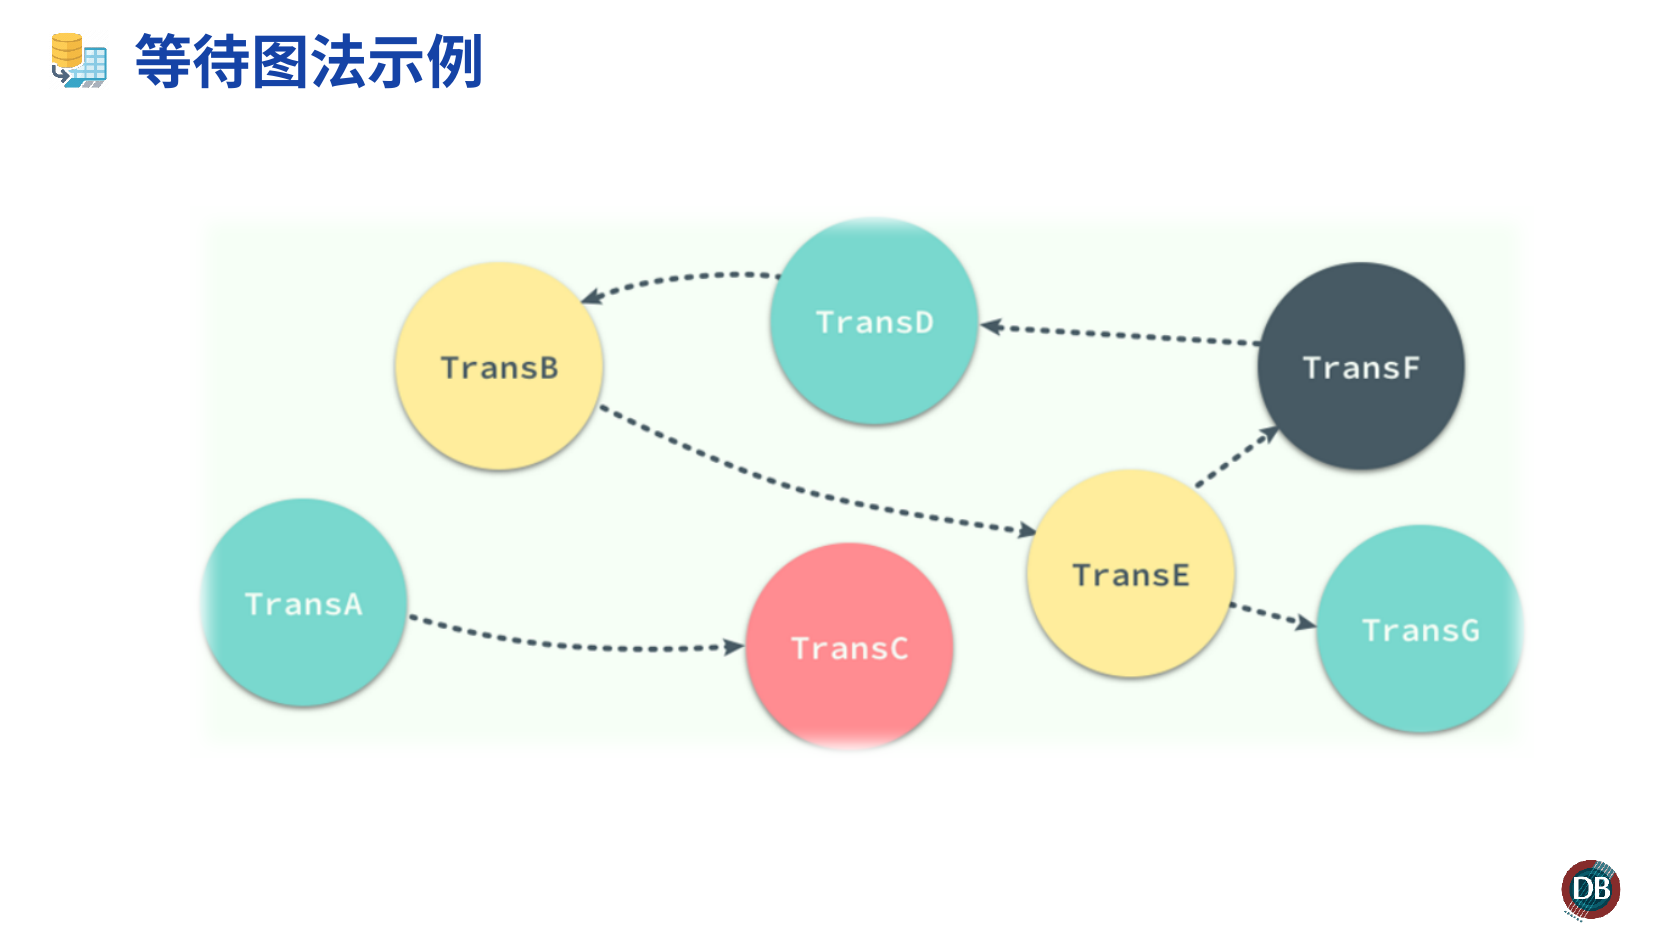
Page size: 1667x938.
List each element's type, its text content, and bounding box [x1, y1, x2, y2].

picture [189, 205, 1534, 758]
picture [1557, 858, 1623, 924]
title 等待图法示例 [118, 17, 1590, 103]
picture [49, 30, 109, 90]
